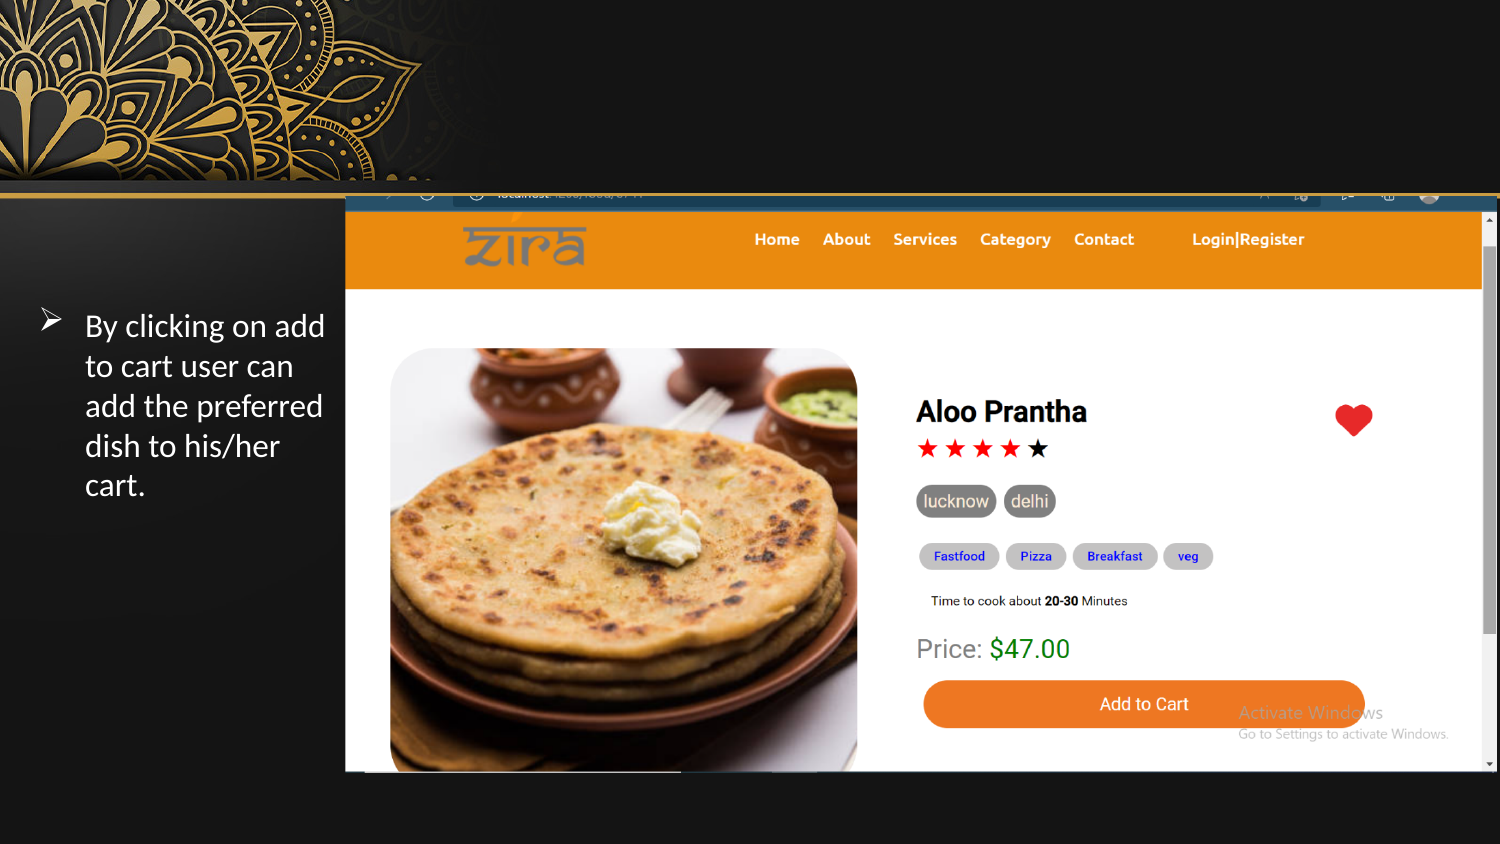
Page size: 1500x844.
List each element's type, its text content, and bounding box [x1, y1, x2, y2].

text_box By clicking on add to cart user can add the preferred dish to his/her cart. [23, 296, 340, 511]
picture [0, 0, 1500, 844]
